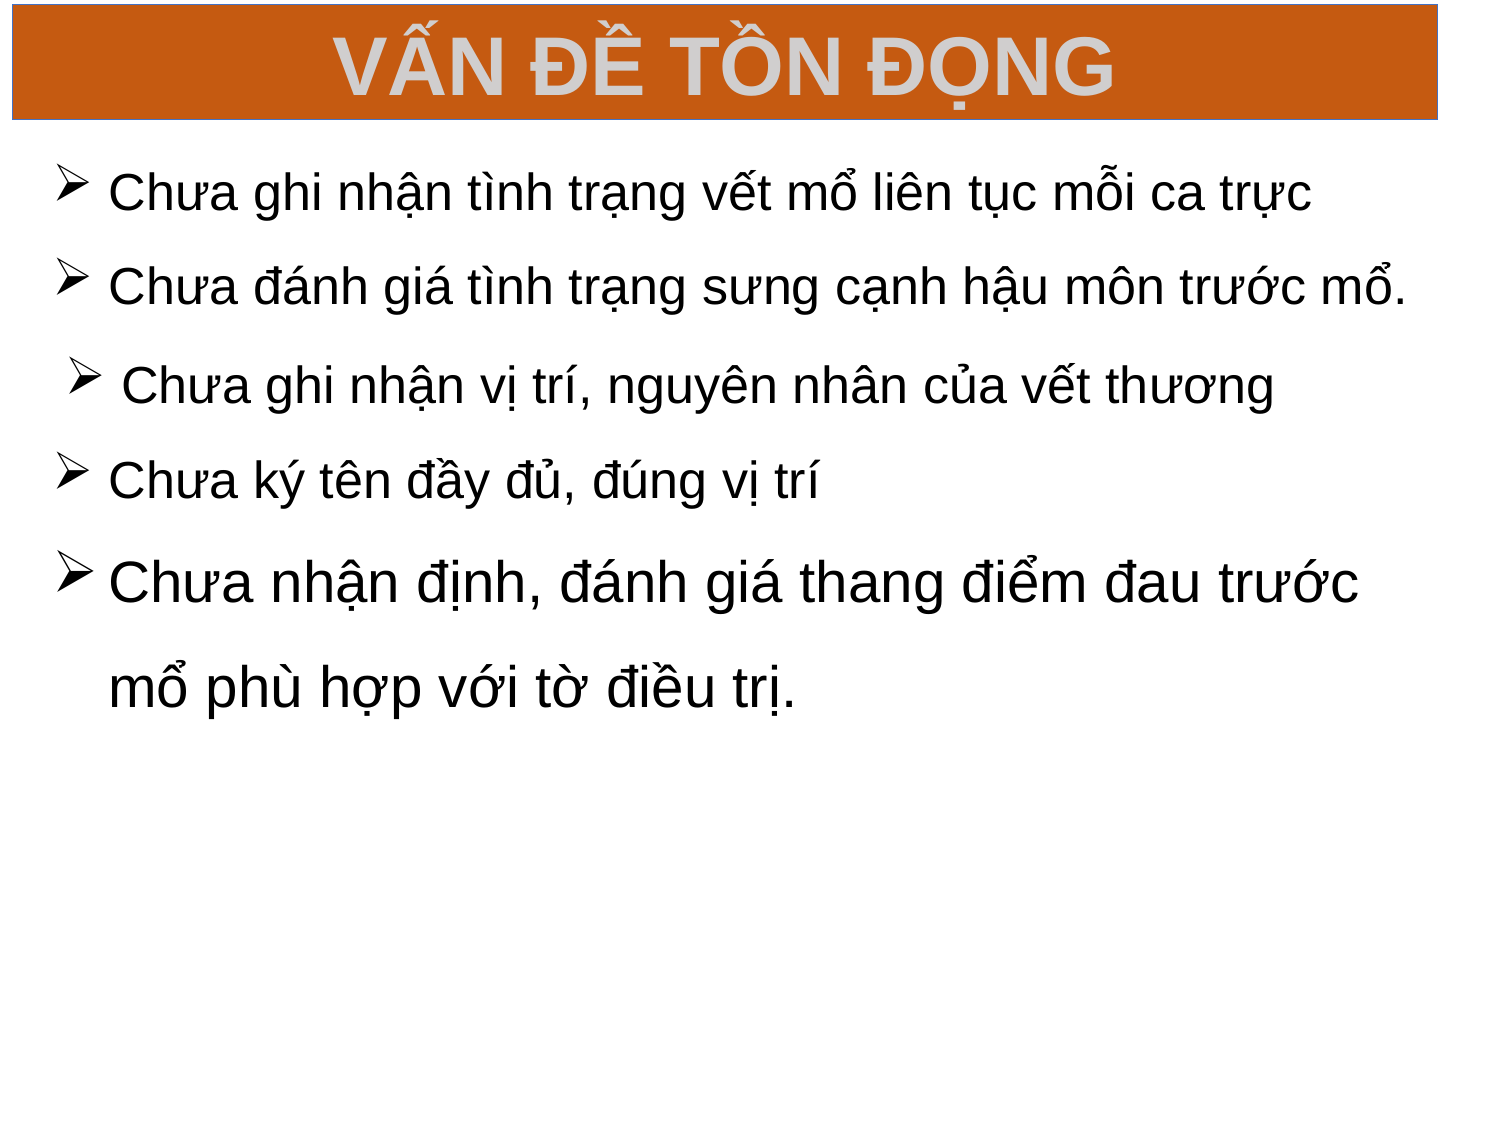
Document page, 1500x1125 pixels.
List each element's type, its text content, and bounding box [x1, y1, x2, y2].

text_box Chưa ký tên đầy đủ, đúng vị trí Chưa nhận định, đánh giá thang điểm đau trước mổ phù hợp với tờ điều trị. [37, 407, 1438, 727]
text_box Chưa ghi nhận vị trí, nguyên nhân của vết thương [50, 322, 1438, 407]
text_box VẤN ĐỀ TỒN ĐỌNG [12, 4, 1438, 120]
text_box Chưa ghi nhận tình trạng vết mổ liên tục mỗi ca trực Chưa đánh giá tình trạng sưng cạnh hậu môn trước mổ. [37, 119, 1438, 322]
